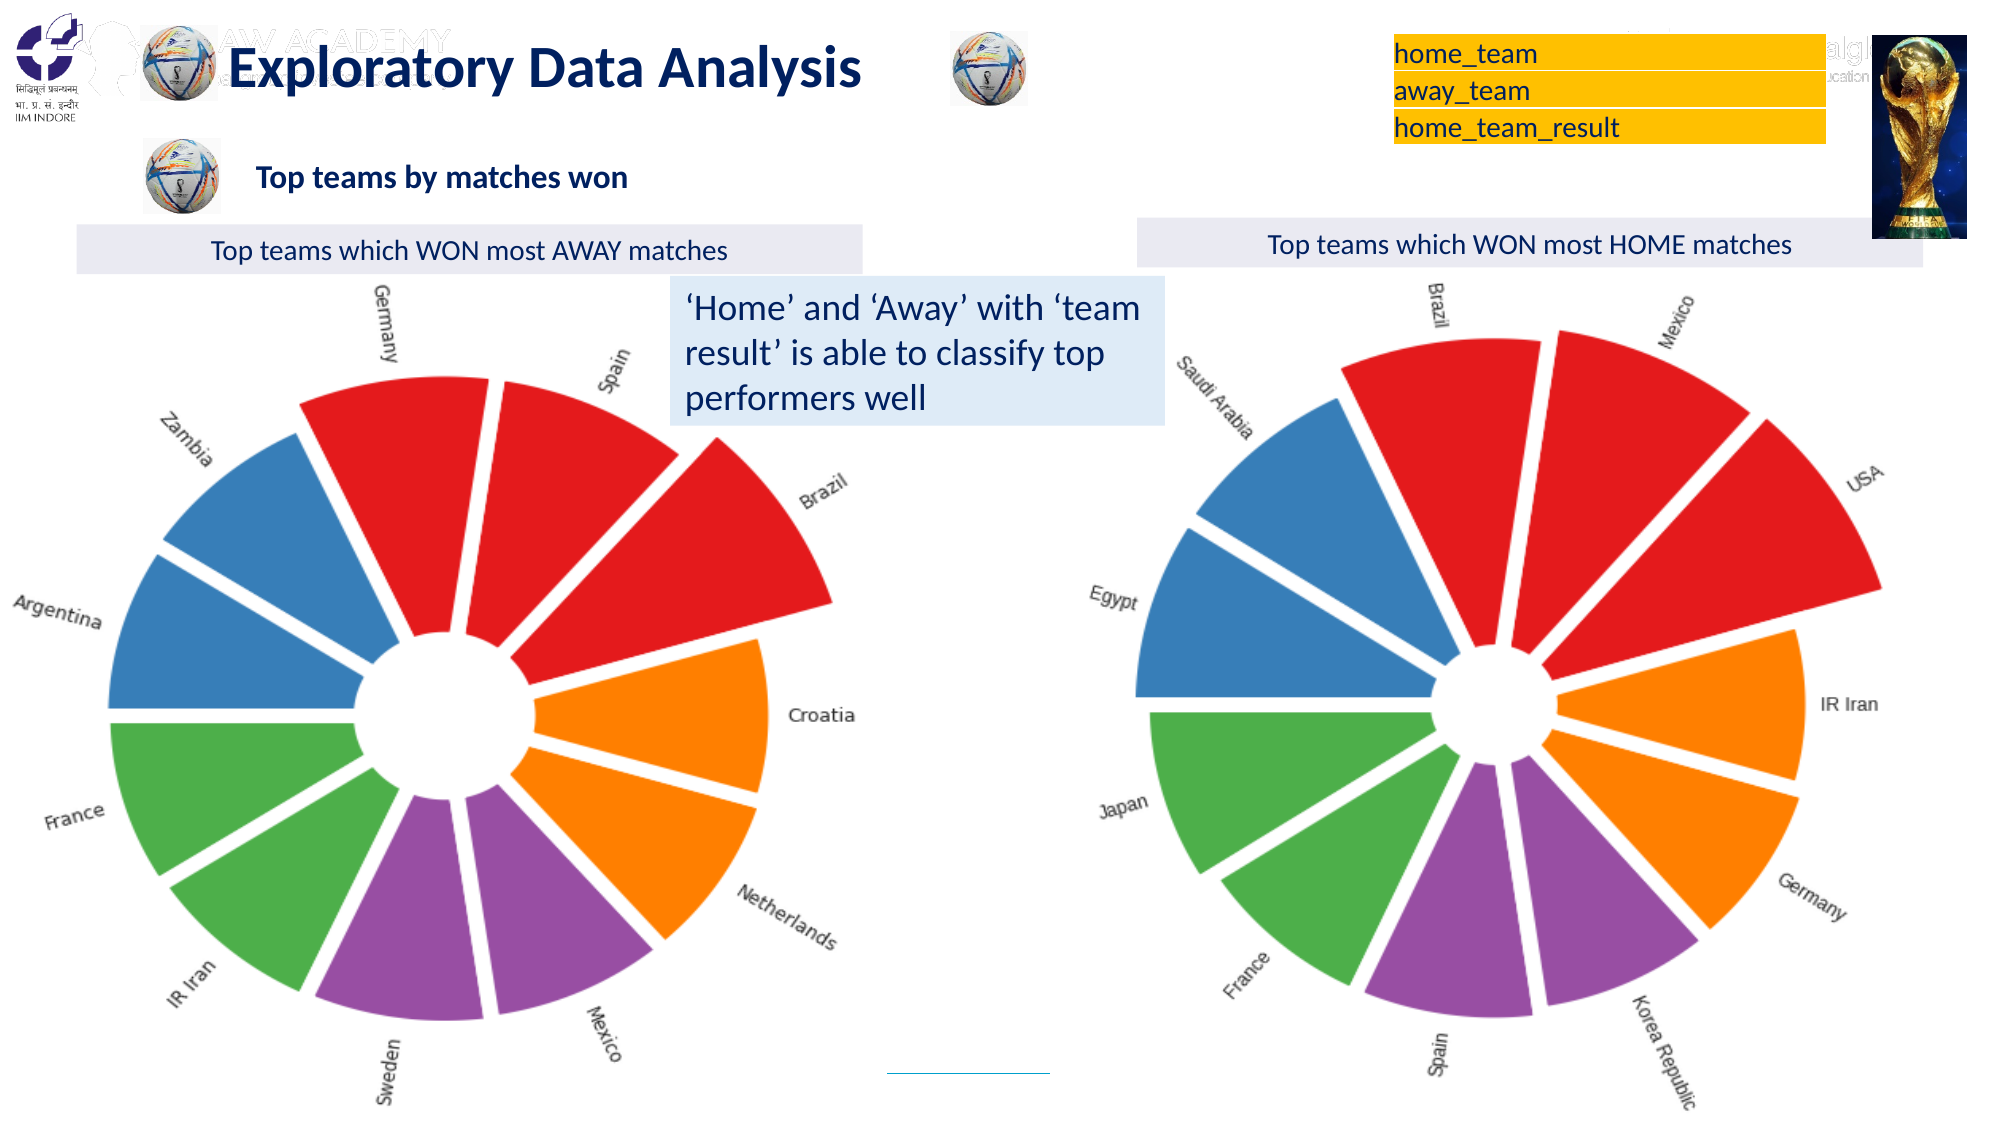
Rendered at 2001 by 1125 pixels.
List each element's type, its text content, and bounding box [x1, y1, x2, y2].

picture [1049, 272, 1937, 1125]
table_cell home_team_result [1394, 109, 1826, 144]
text_box Top teams which WON most AWAY matches [76, 224, 863, 272]
text_box Top teams which WON most HOME matches [1137, 217, 1924, 268]
picture [143, 138, 221, 214]
text_box ‘Home’ and ‘Away’ with ‘team result’ is able to classify top performers well [887, 275, 1049, 426]
text_box Top teams by matches won [241, 148, 644, 203]
picture [0, 272, 887, 1125]
picture [950, 31, 1028, 106]
picture [1872, 35, 1967, 239]
title Exploratory Data Analysis [213, 28, 1849, 109]
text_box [1476, 28, 1924, 89]
picture [14, 12, 451, 122]
